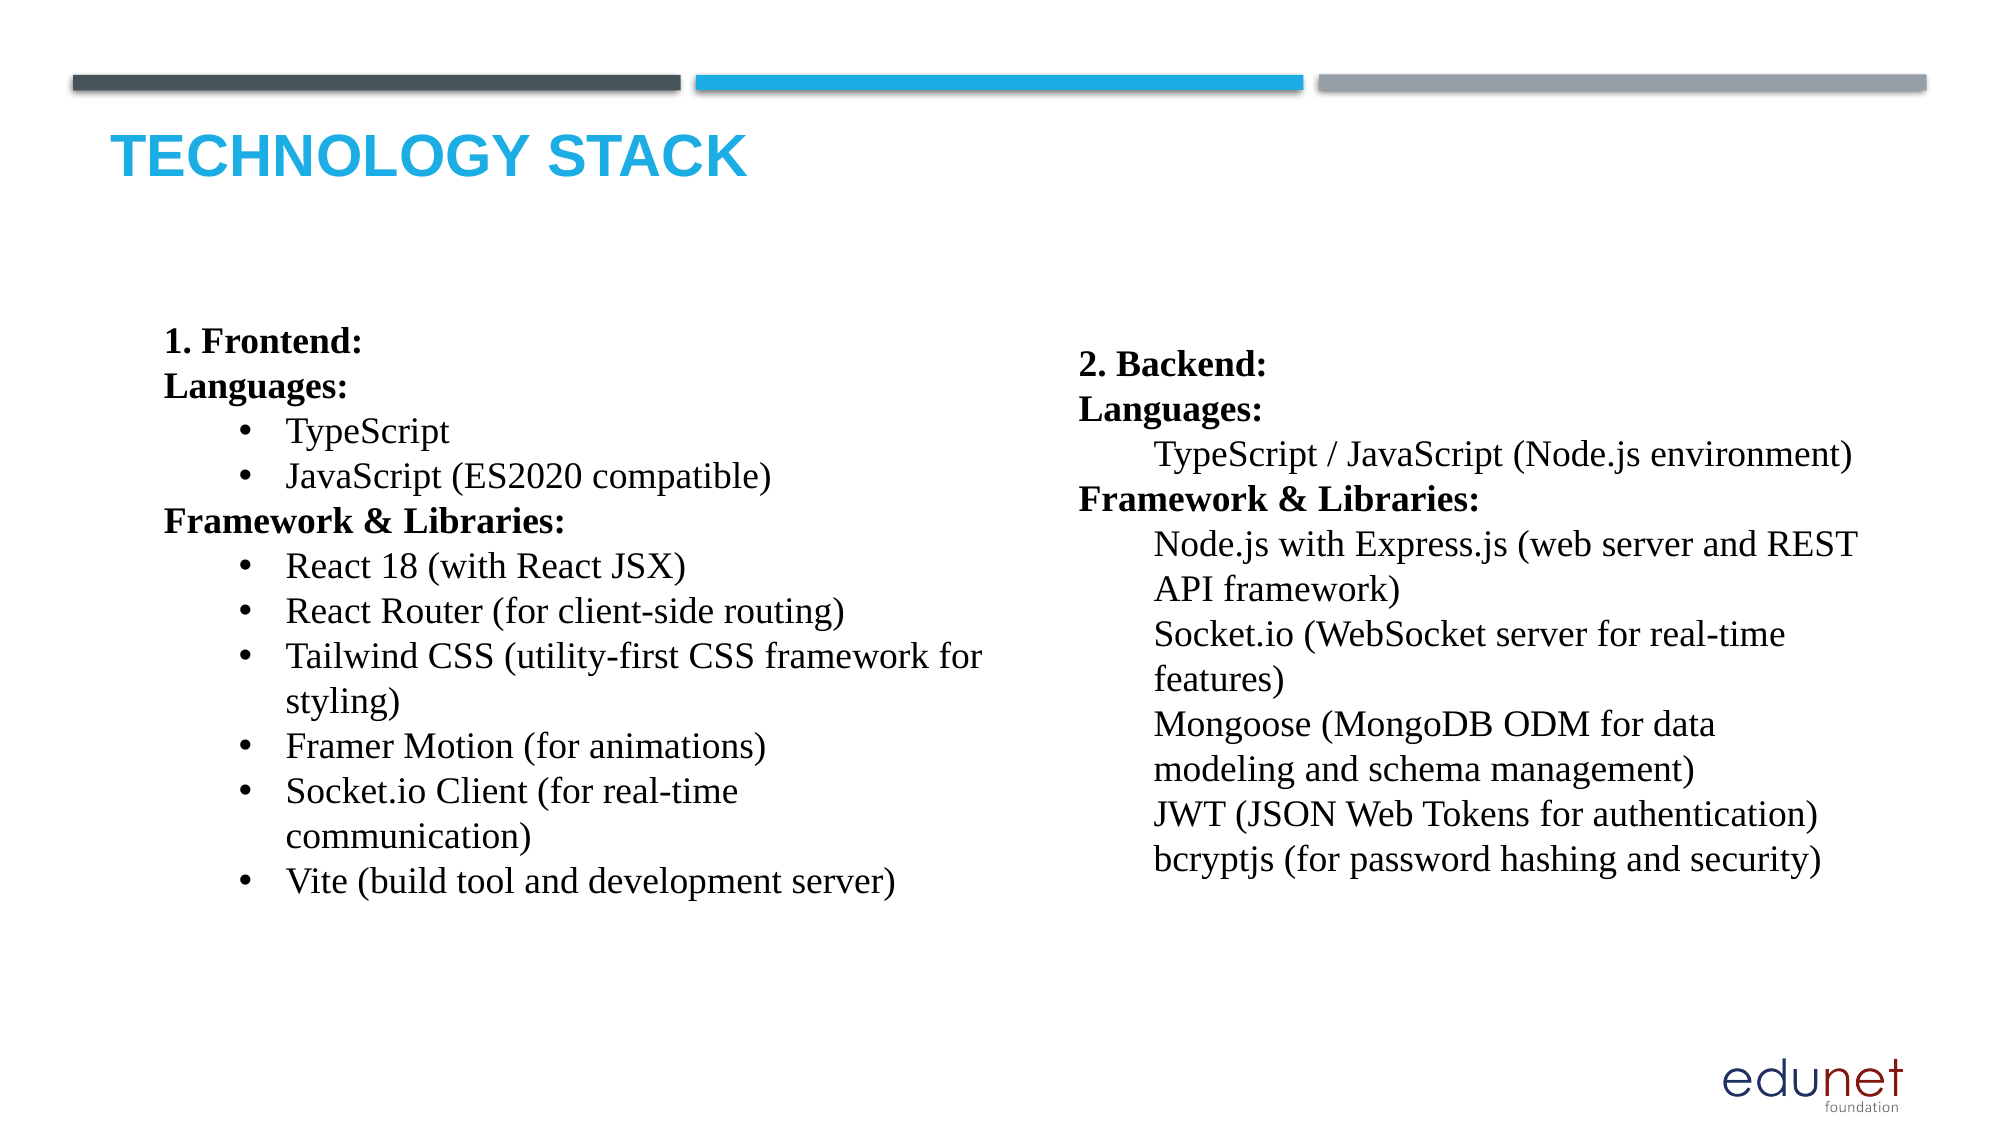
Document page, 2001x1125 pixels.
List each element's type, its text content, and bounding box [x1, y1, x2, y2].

text_box 2. Backend: Languages: TypeScript / JavaScript (Node.js environment) Framework & Libraries: Node.js with Express.js (web server and REST API framework) Socket.io (WebSocket server for real-time features) Mongoose (MongoDB ODM for data modeling and schema management) JWT (JSON Web Tokens for authentication) bcryptjs (for password hashing and security) [1063, 331, 1877, 887]
picture [1719, 1056, 1905, 1116]
title Technology Stack [95, 108, 1905, 196]
text_box 1. Frontend: Languages: TypeScript JavaScript (ES2020 compatible) Framework & Libraries: React 18 (with React JSX) React Router (for client-side routing) Tailwind CSS (utility-first CSS framework for styling) Framer Motion (for animations) Socket.io Client (for real-time communication) Vite (build tool and development server) [148, 309, 1000, 909]
